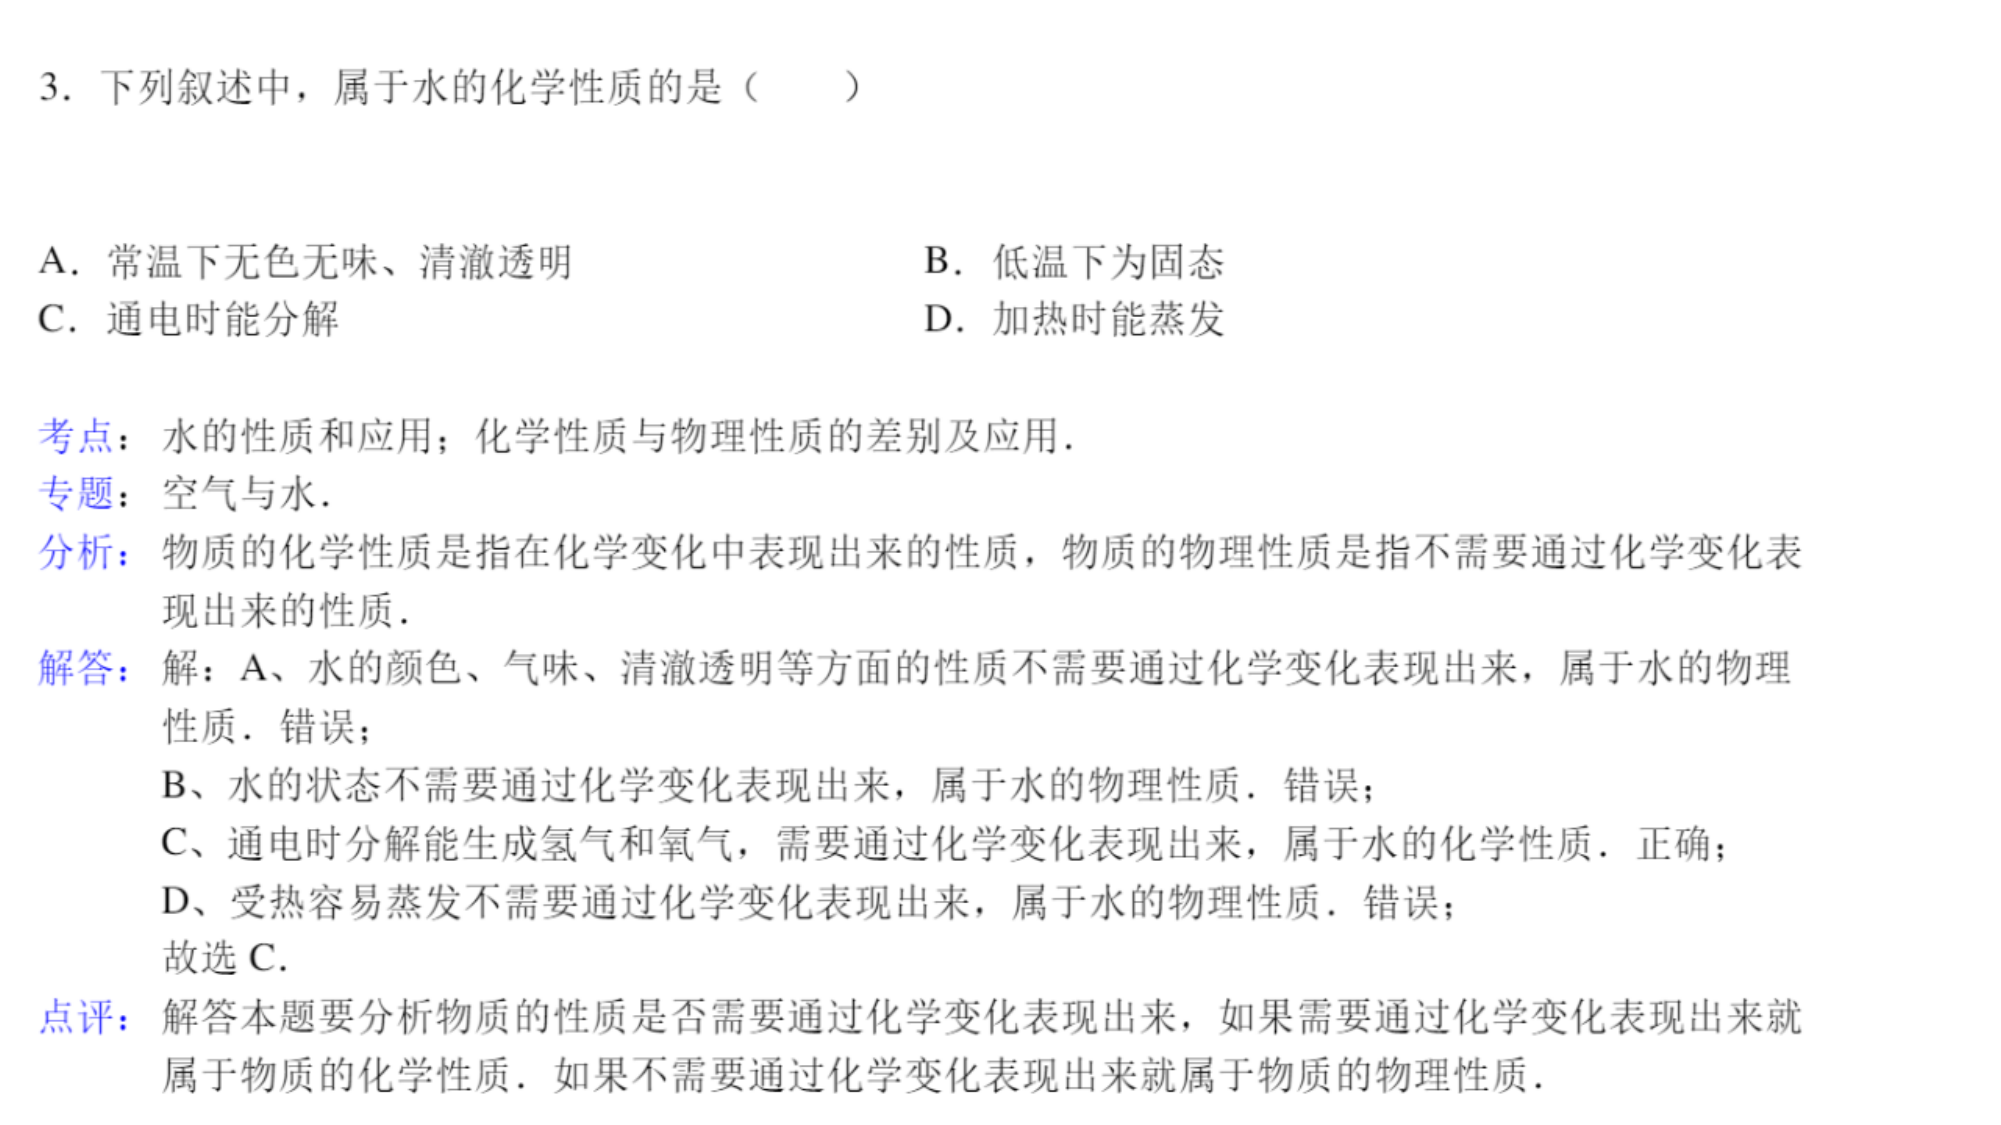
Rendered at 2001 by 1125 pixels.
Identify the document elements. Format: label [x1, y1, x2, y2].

picture [21, 36, 906, 125]
picture [0, 231, 1811, 1125]
